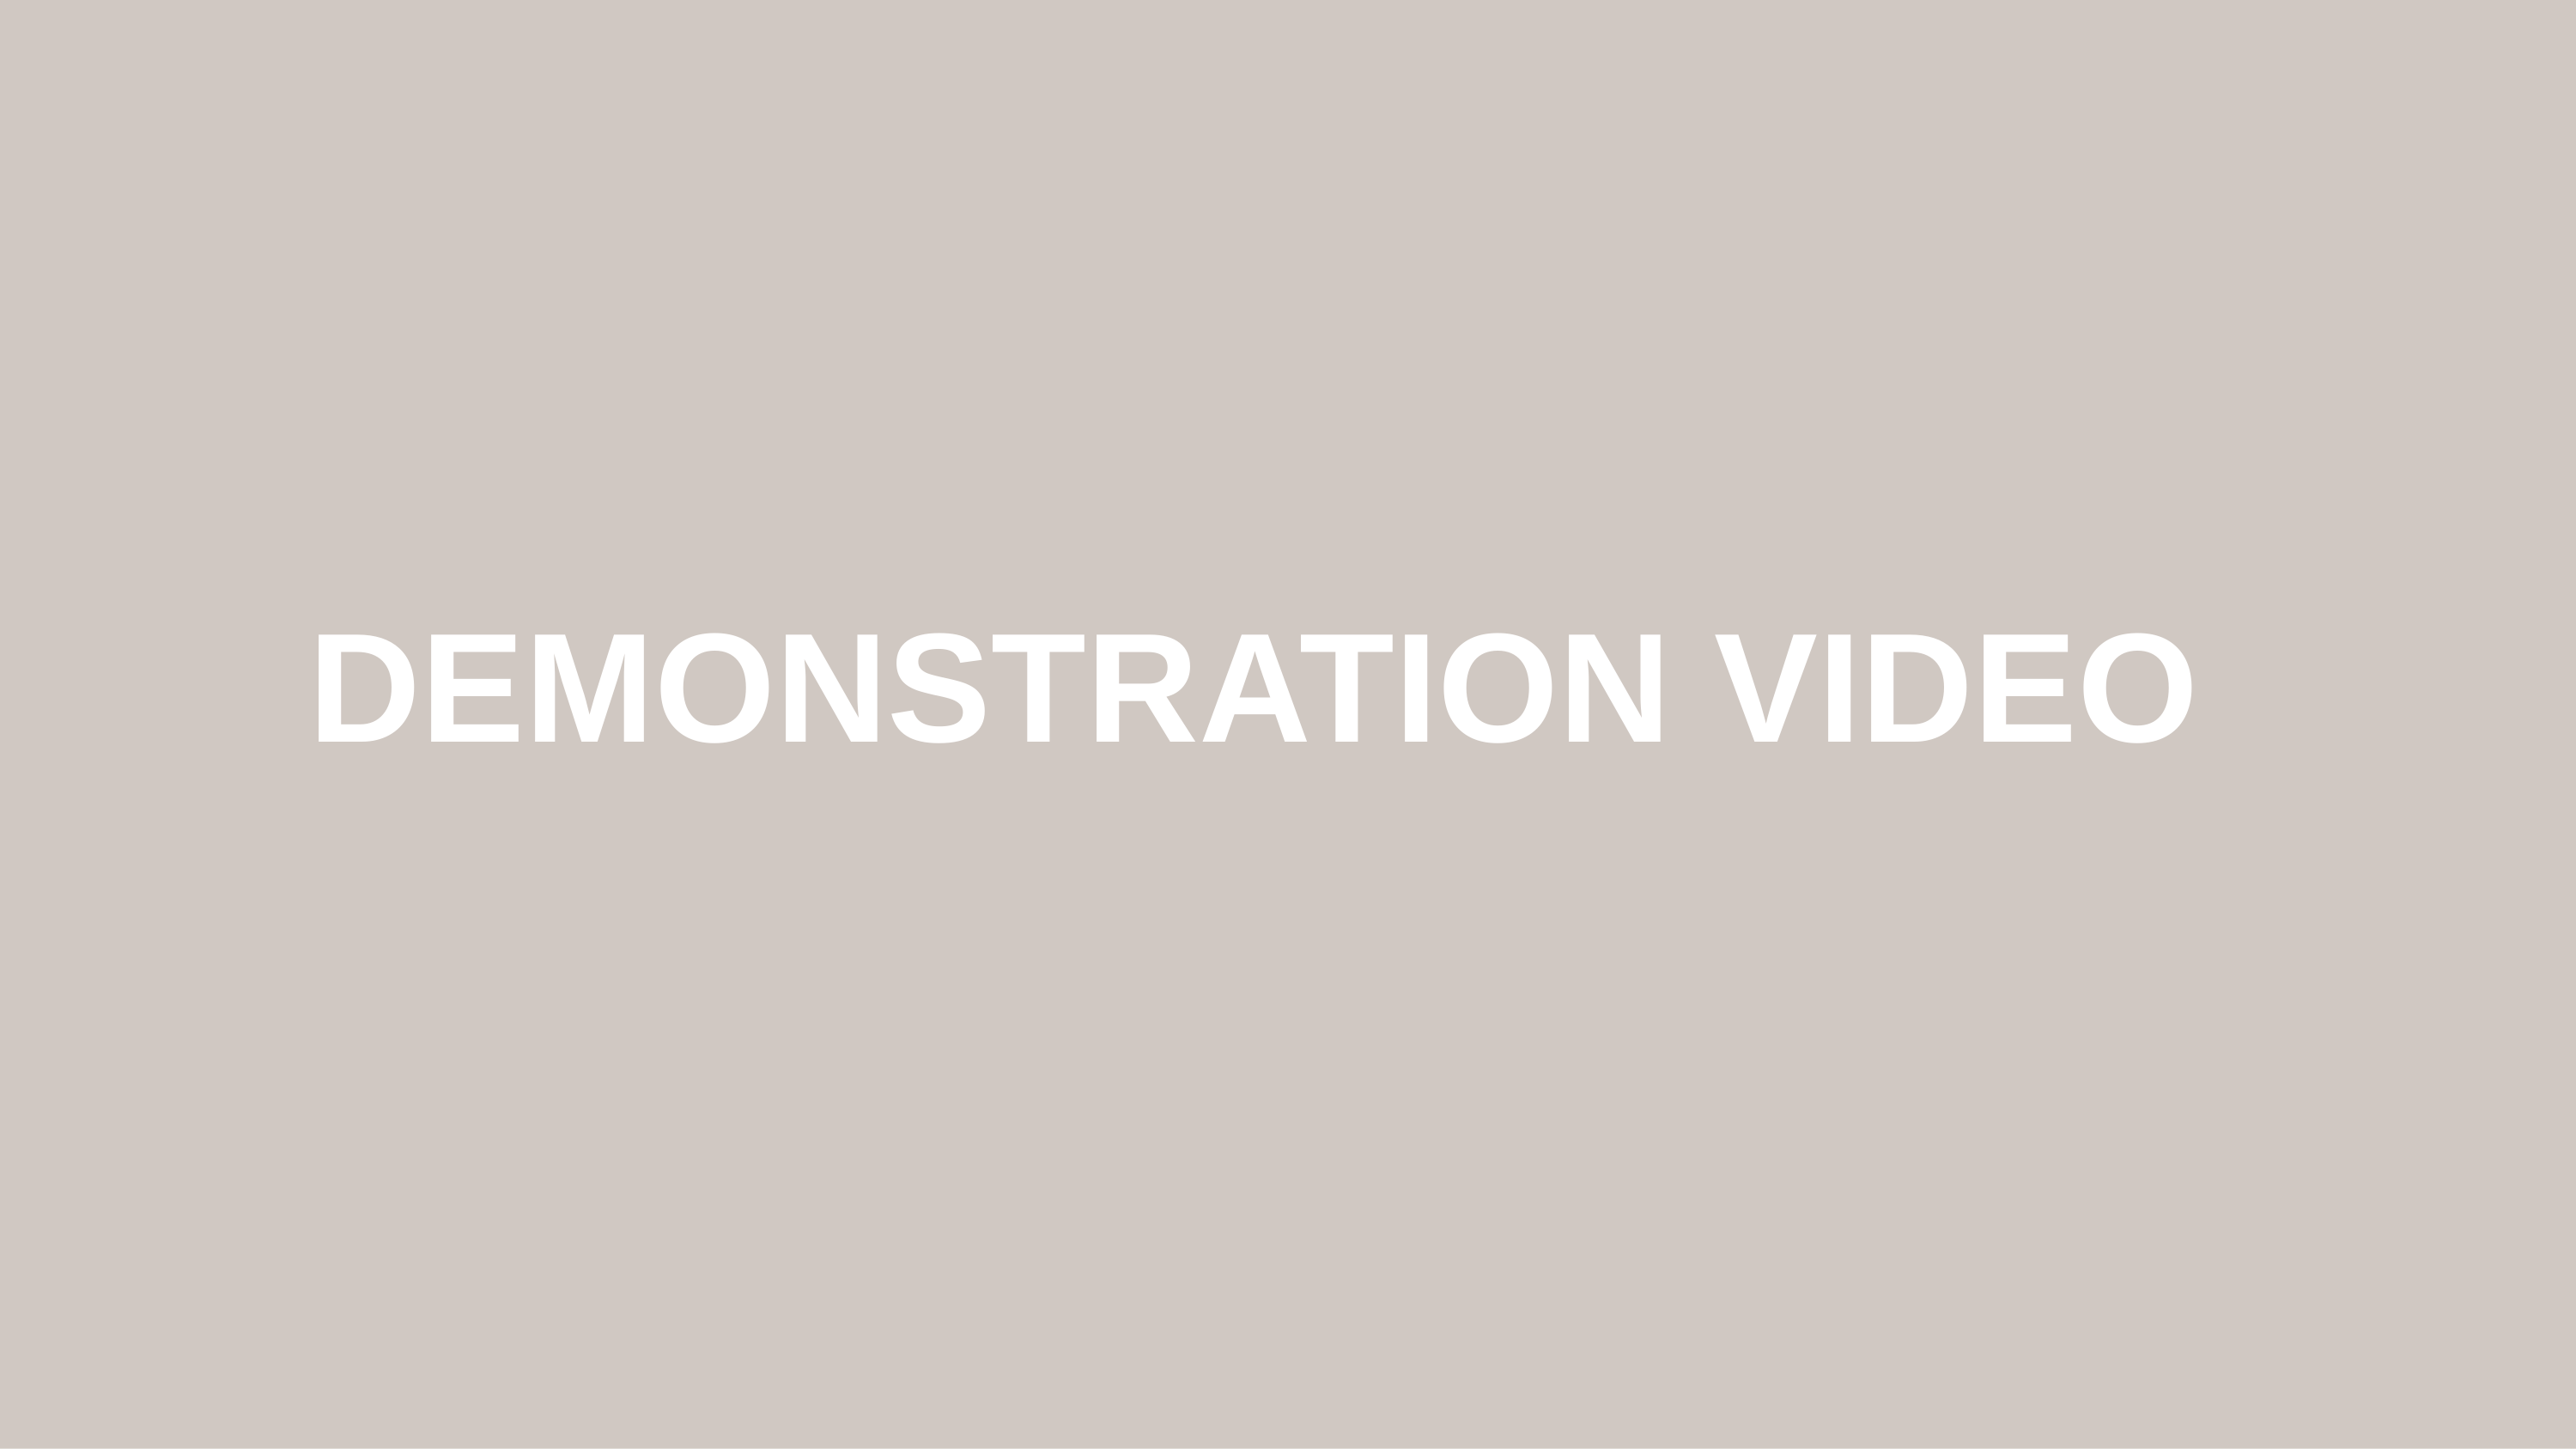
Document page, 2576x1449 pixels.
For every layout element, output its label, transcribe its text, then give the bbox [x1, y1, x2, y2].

title DEMONSTRATION VIDEO [307, 585, 2269, 828]
